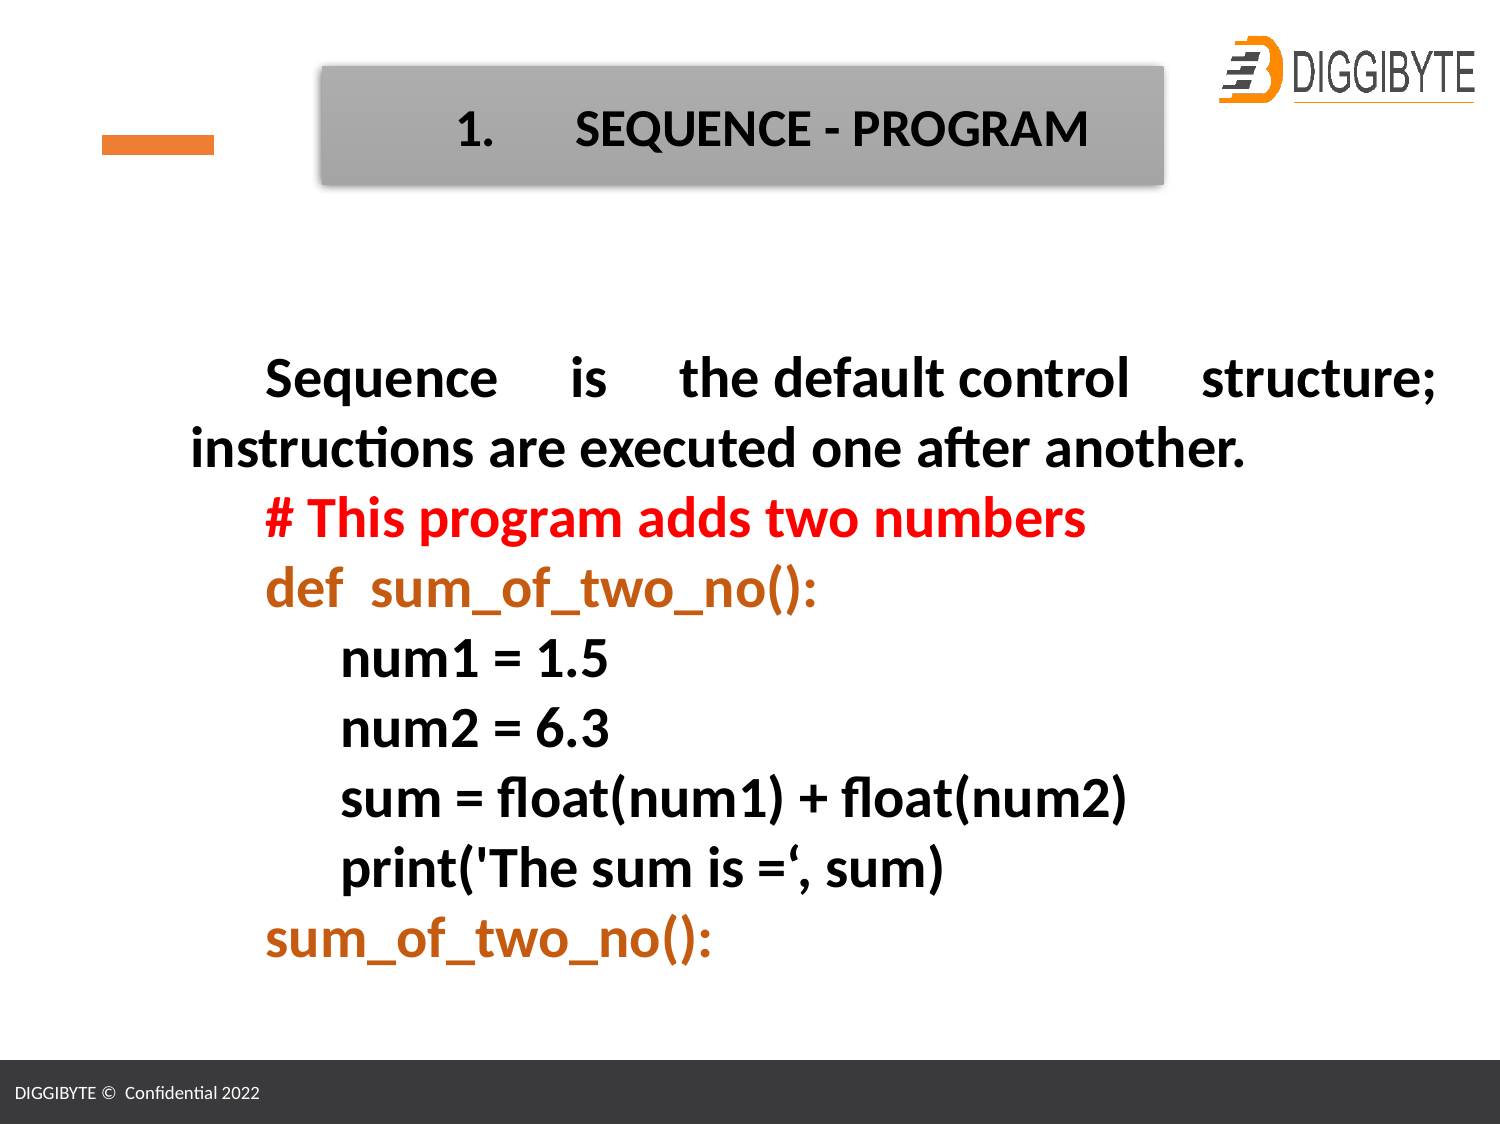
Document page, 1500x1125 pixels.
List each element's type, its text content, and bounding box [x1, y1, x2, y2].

text_box 1. SEQUENCE - PROGRAM [322, 66, 1164, 185]
text_box Sequence is the default control structure; instructions are executed one after another. # This program adds two numbers def sum_of_two_no(): num1 = 1.5 num2 = 6.3 sum = float(num1) + float(num2) print('The sum is =‘, sum) sum_of_two_no(): [175, 331, 1453, 977]
picture [1195, 0, 1490, 180]
